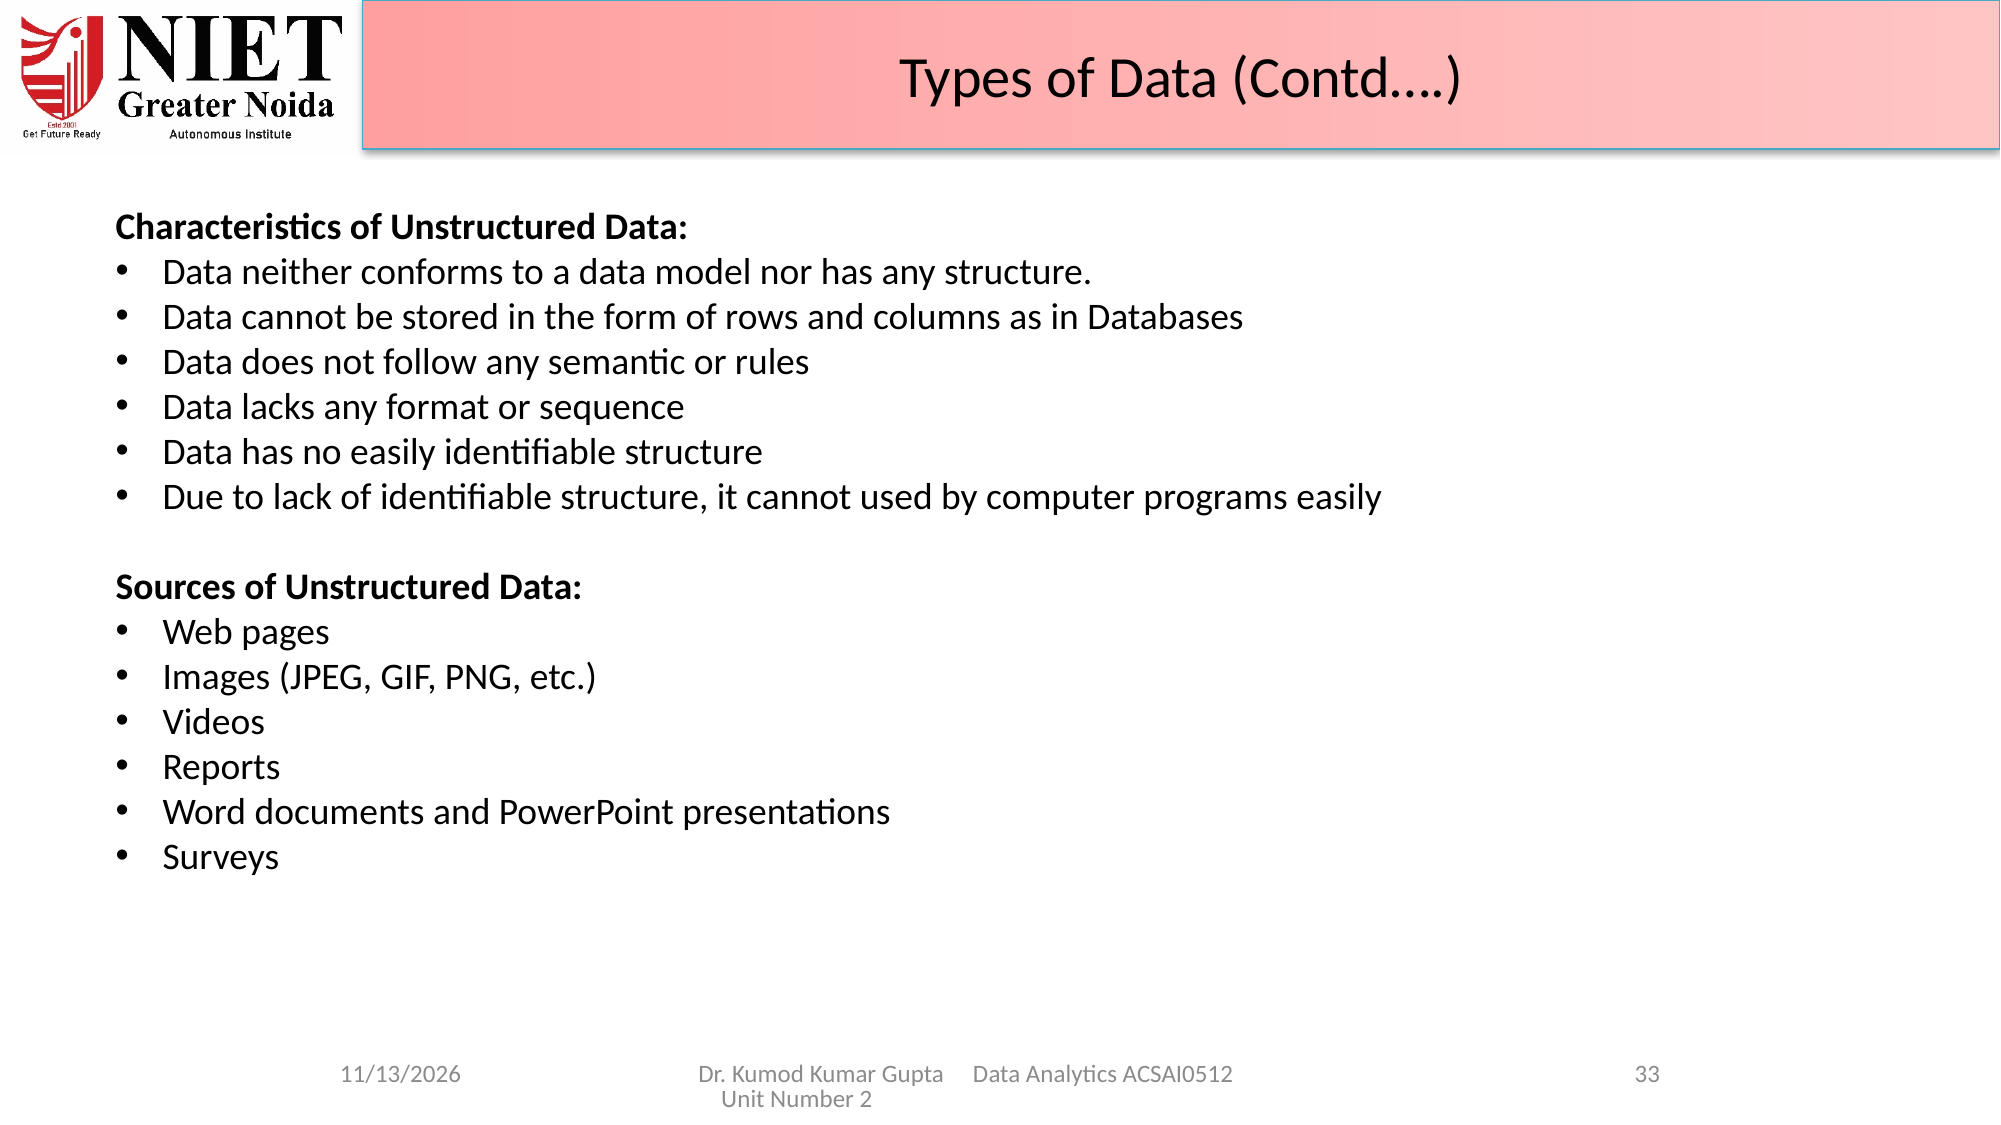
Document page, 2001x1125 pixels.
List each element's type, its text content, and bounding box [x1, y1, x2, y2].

text_box Types of Data (Contd….) [363, 0, 2000, 150]
footer Dr. Kumod Kumar Gupta Data Analytics ACSAI0512 Unit Number 2 [683, 1042, 1317, 1103]
picture [0, 0, 363, 156]
text_box Characteristics of Unstructured Data: Data neither conforms to a data model nor has any structure. Data cannot be stored in the form of rows and columns as in Databases Data does not follow any semantic or rules Data lacks any format or sequence Data has no easily identifiable structure Due to lack of identifiable structure, it cannot used by computer programs easily Sources of Unstructured Data: Web pages Images (JPEG, GIF, PNG, etc.) Videos Reports Word documents and PowerPoint presentations Surveys [100, 194, 1905, 1020]
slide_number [324, 1042, 675, 1103]
slide_number 33 [1325, 1042, 1675, 1103]
